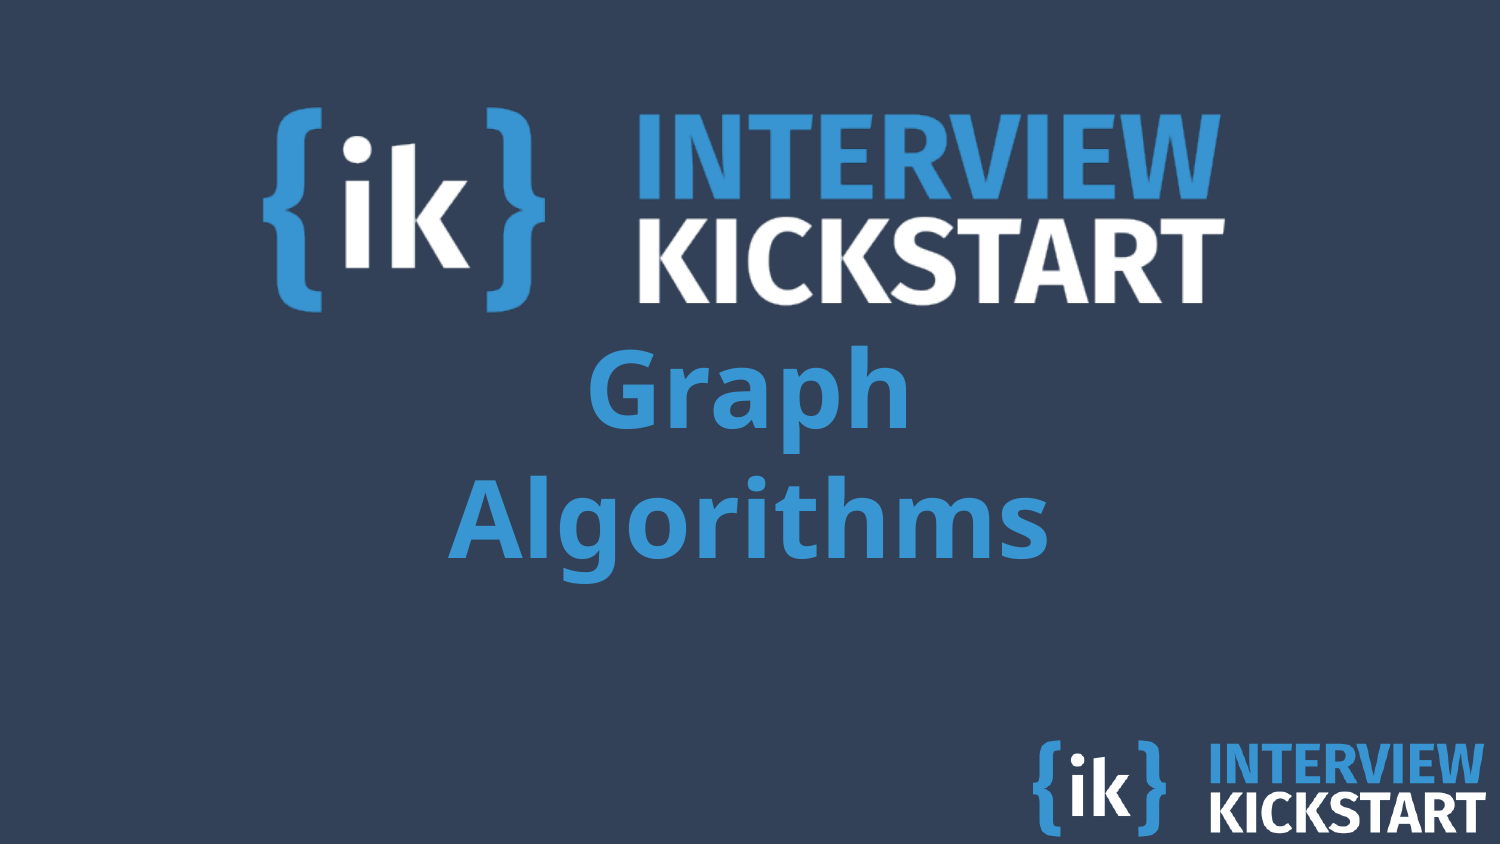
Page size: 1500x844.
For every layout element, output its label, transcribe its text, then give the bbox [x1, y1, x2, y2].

picture [248, 99, 1236, 315]
picture [1029, 738, 1489, 839]
title Graph Algorithms [275, 356, 1225, 596]
